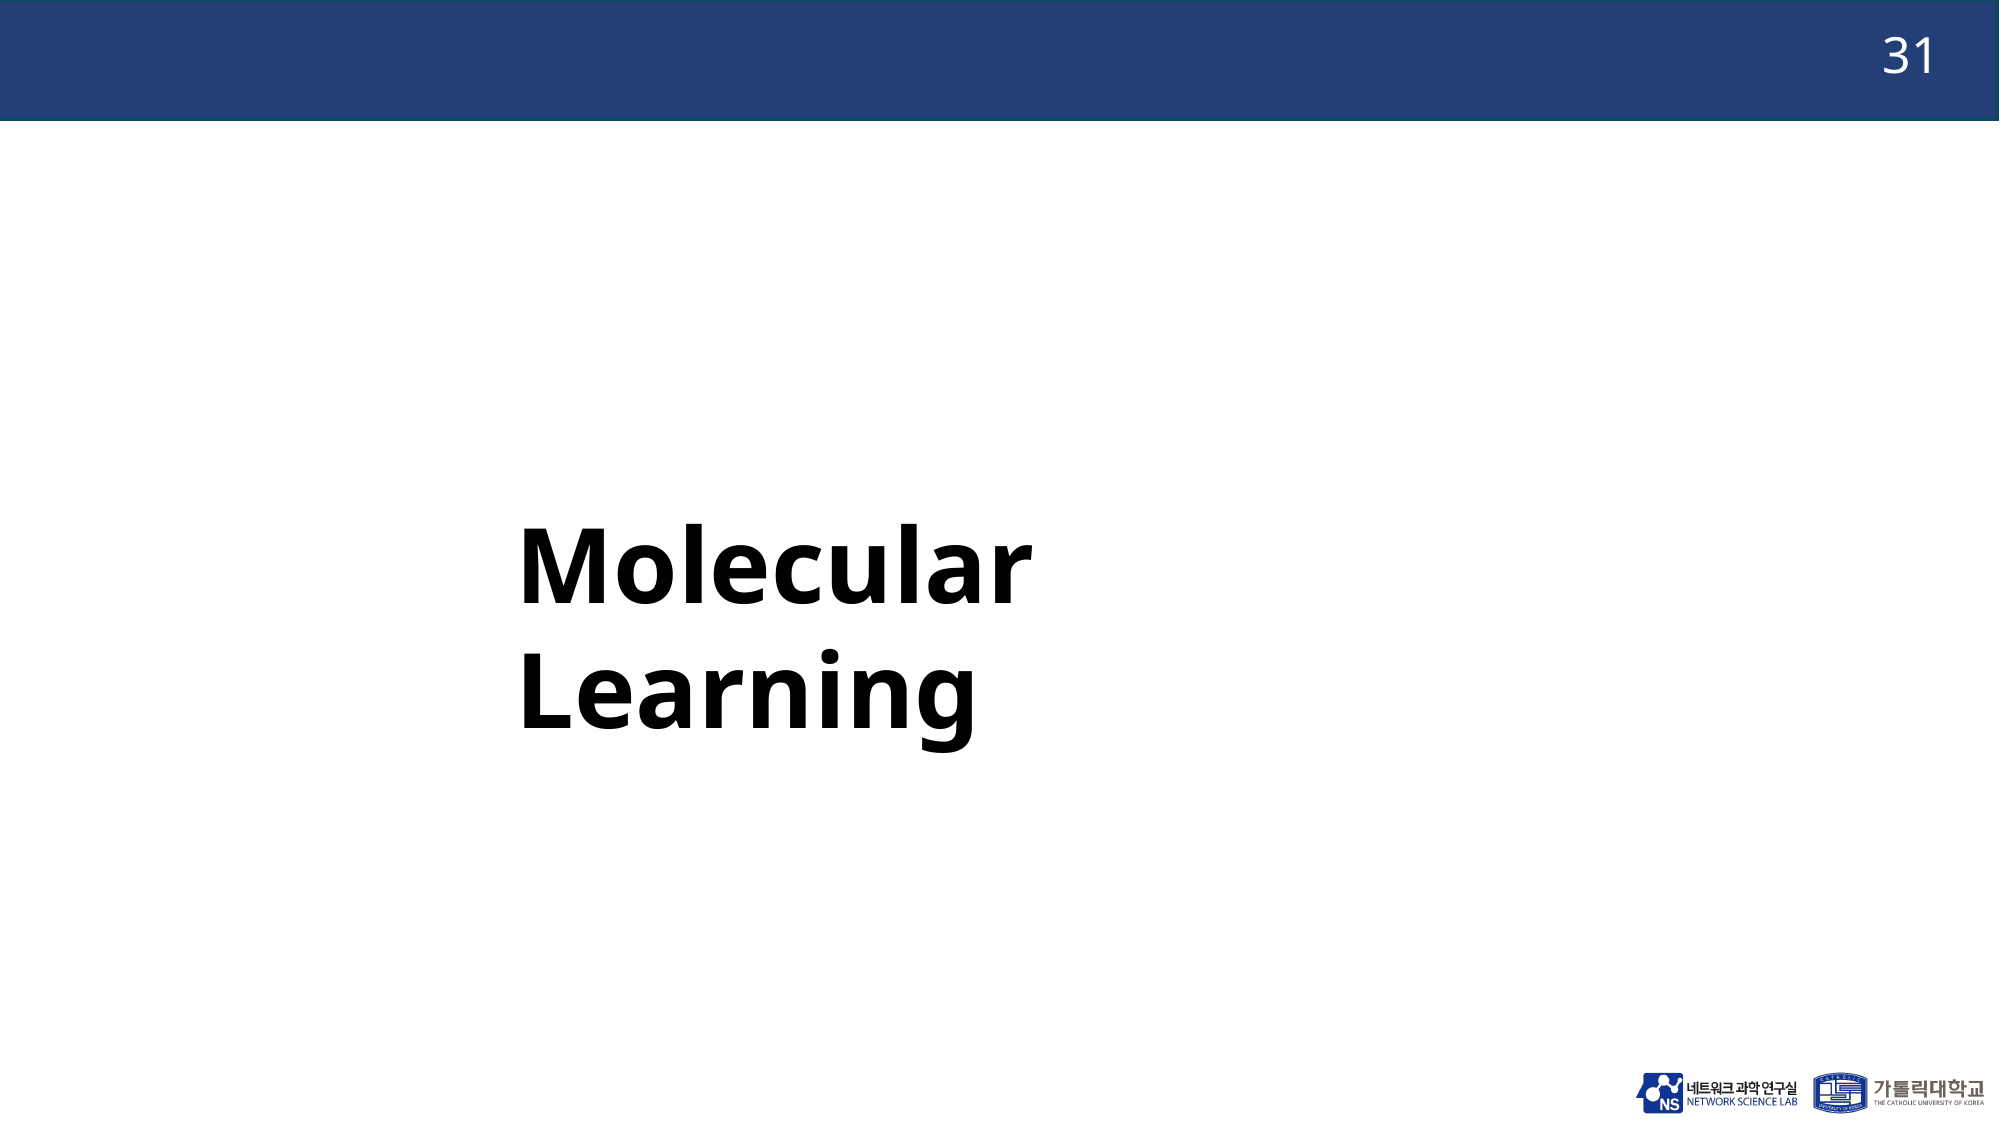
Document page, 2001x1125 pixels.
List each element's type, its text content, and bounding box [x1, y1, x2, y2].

text_box Molecular Learning [500, 491, 1500, 757]
picture [1634, 1071, 1988, 1116]
